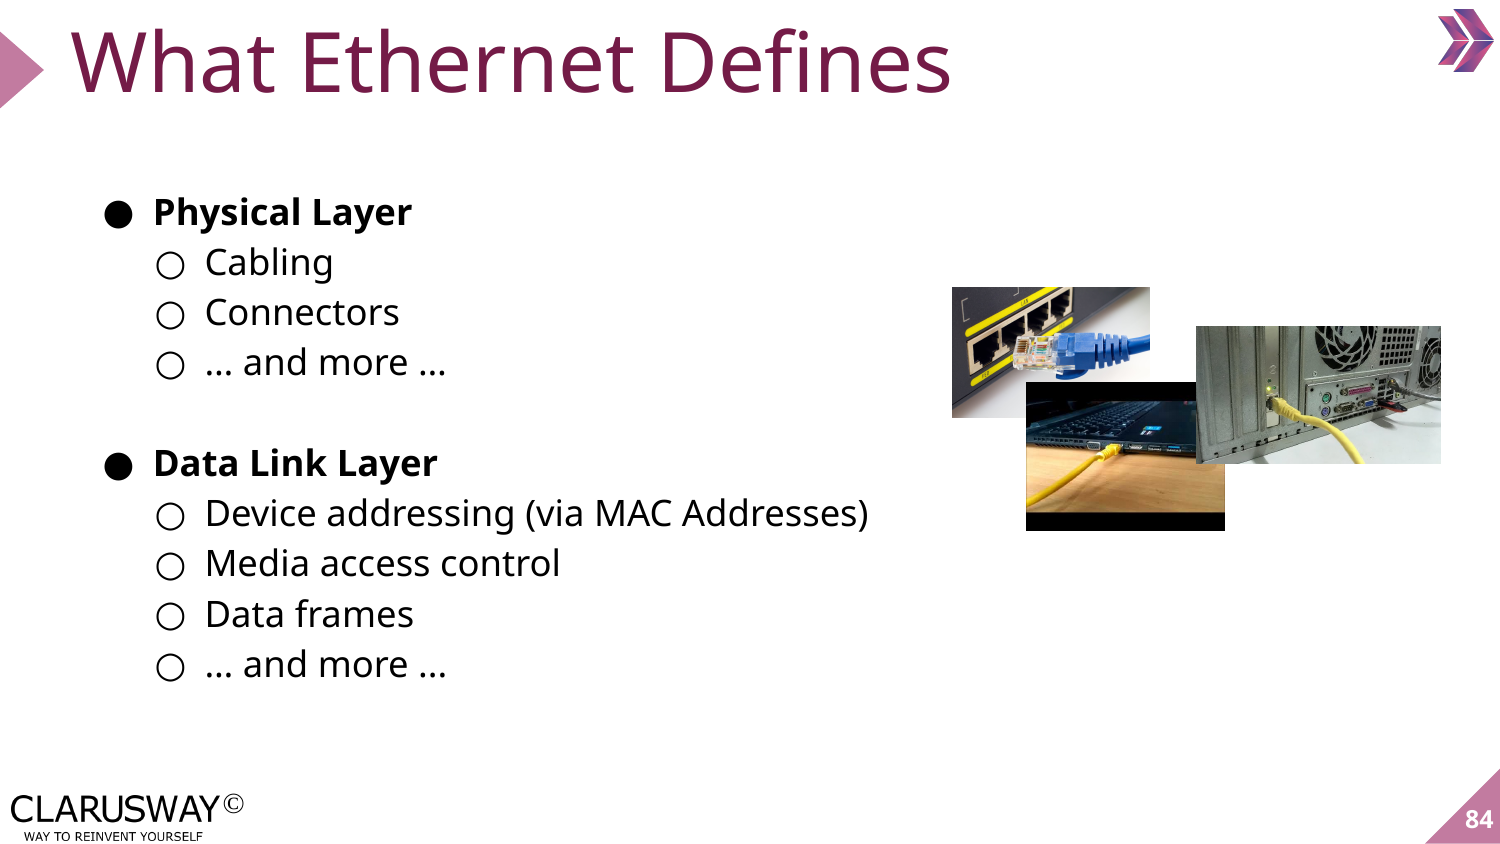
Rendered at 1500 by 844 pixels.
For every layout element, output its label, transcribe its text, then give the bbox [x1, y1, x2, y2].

text_box Physical Layer Cabling Connectors … and more … Data Link Layer Device addressing (via MAC Addresses) Media access control Data frames … and more ... [70, 167, 969, 701]
slide_number 84 [1418, 760, 1494, 838]
picture [1438, 9, 1494, 72]
picture [11, 795, 220, 841]
title What Ethernet Defines [70, 28, 1381, 132]
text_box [952, 286, 1441, 532]
